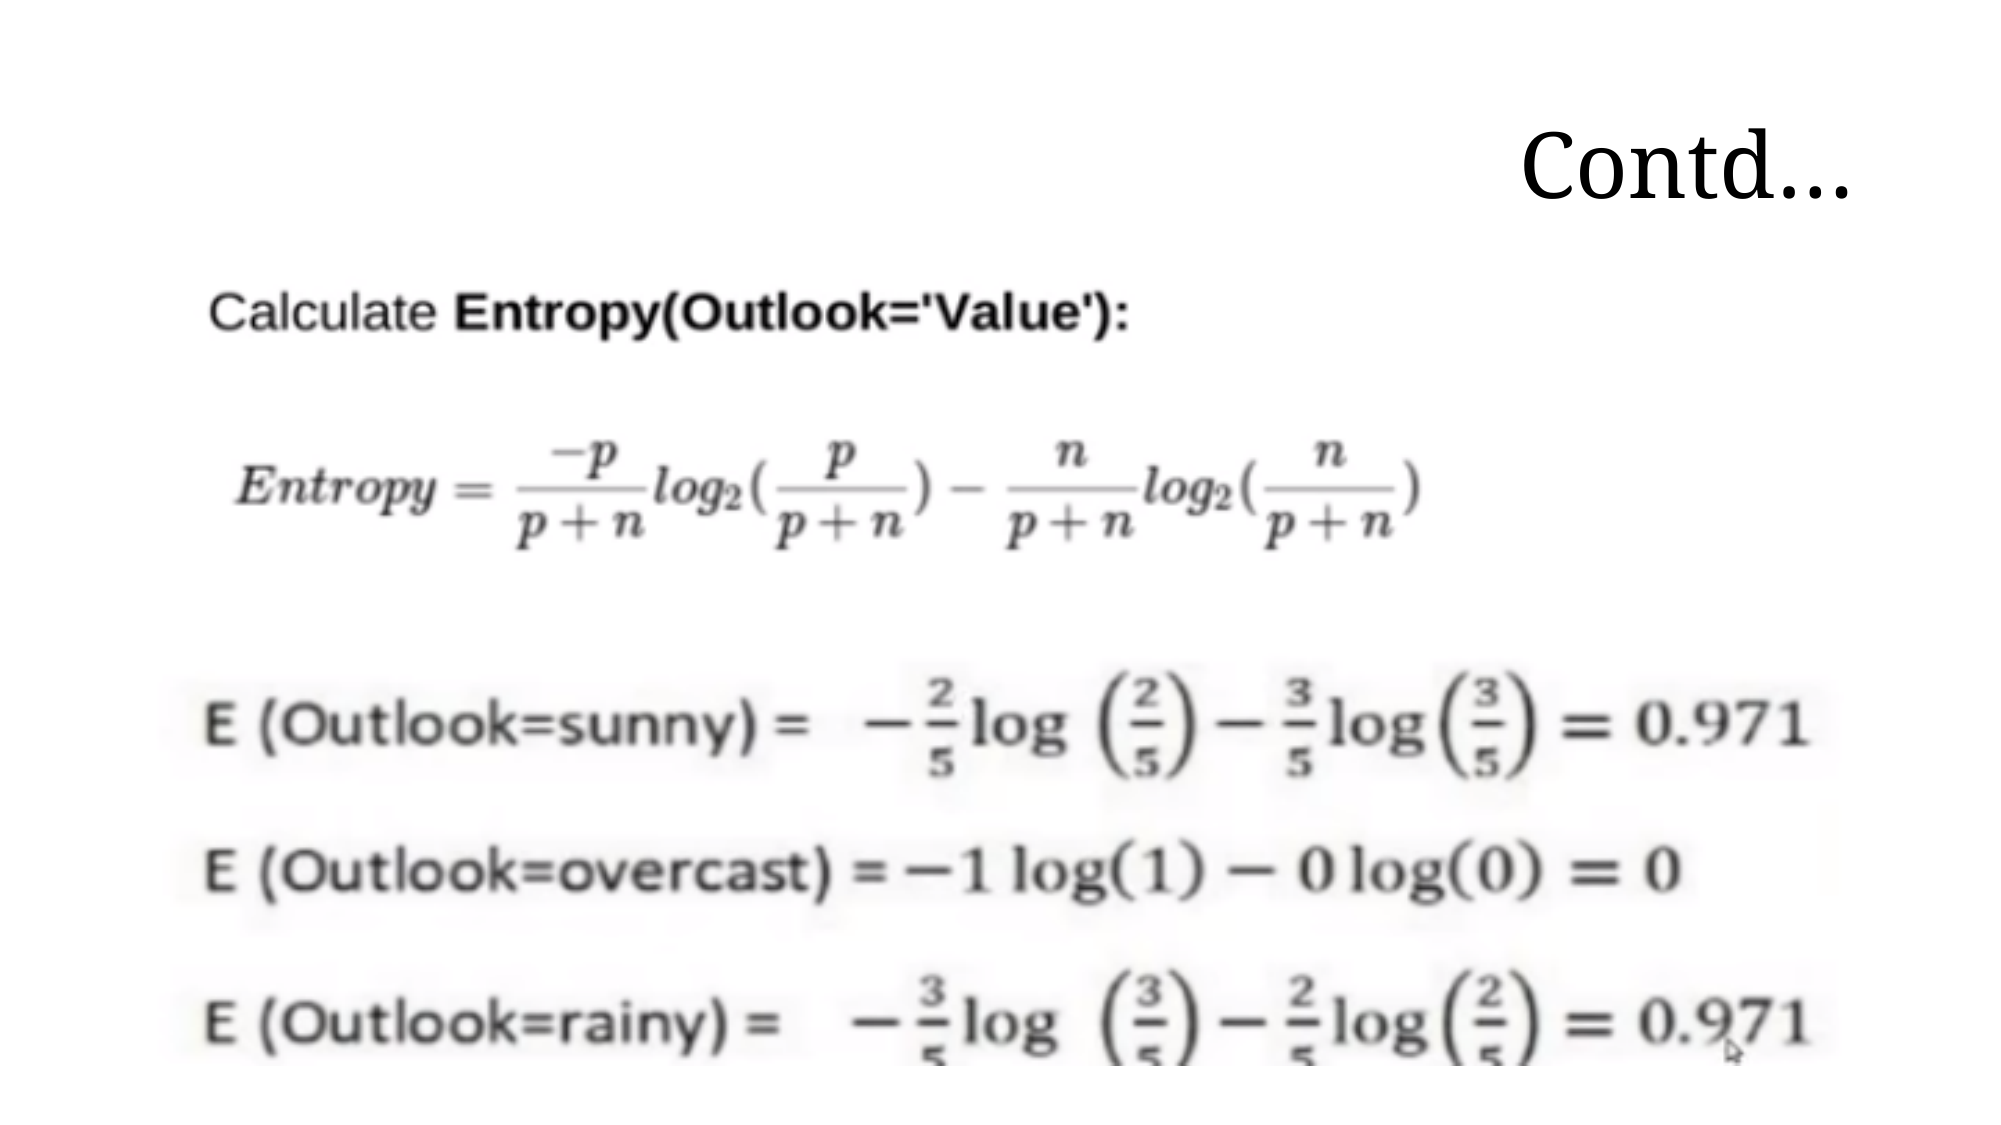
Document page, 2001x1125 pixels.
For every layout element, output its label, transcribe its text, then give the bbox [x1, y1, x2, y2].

title Contd… [136, 59, 1863, 278]
picture [156, 264, 1844, 1066]
